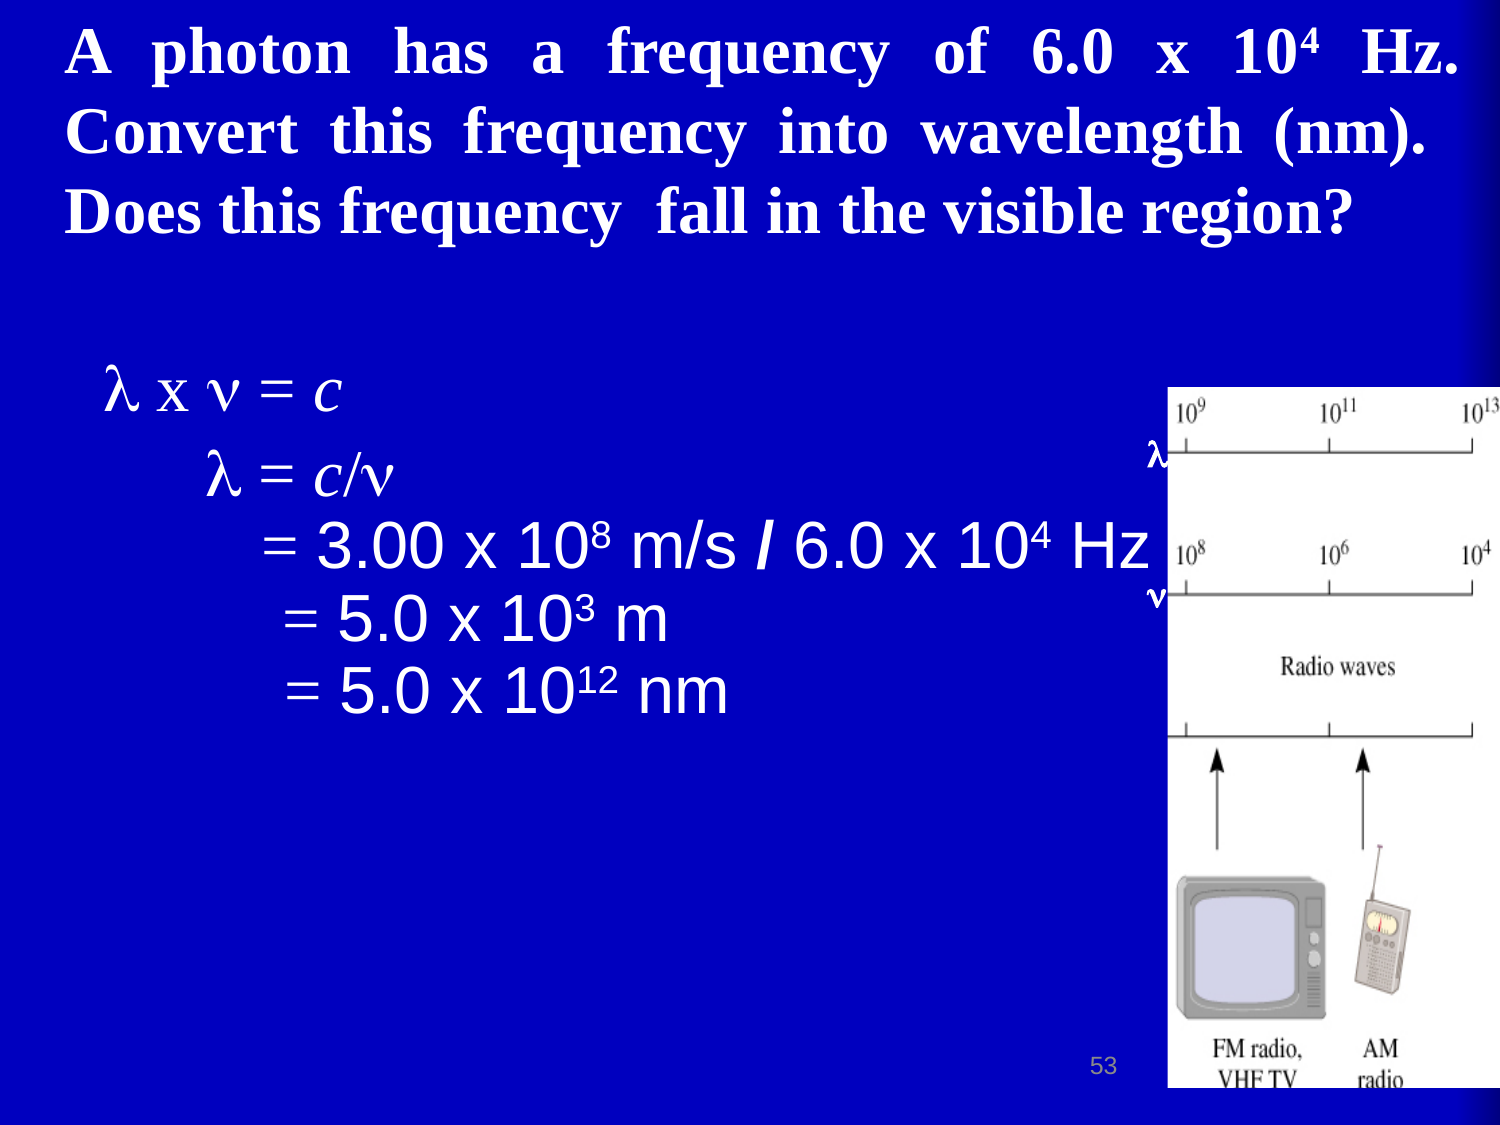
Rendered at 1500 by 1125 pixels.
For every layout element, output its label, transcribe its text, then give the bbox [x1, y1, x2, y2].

text_box = 5.0 x 1012 nm [169, 639, 745, 735]
text_box = 5.0 x 103 m [167, 567, 685, 663]
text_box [1137, 387, 1500, 1088]
text_box l = c/n [190, 422, 412, 518]
slide_number 53 [1074, 1042, 1425, 1103]
text_box = 3.00 x 108 m/s / 6.0 x 104 Hz [196, 495, 1132, 590]
text_box A photon has a frequency of 6.0 x 104 Hz. Convert this frequency into wavelength (nm). Does this frequency fall in the visible region? [49, 0, 1475, 255]
text_box l x n = c [88, 337, 358, 433]
